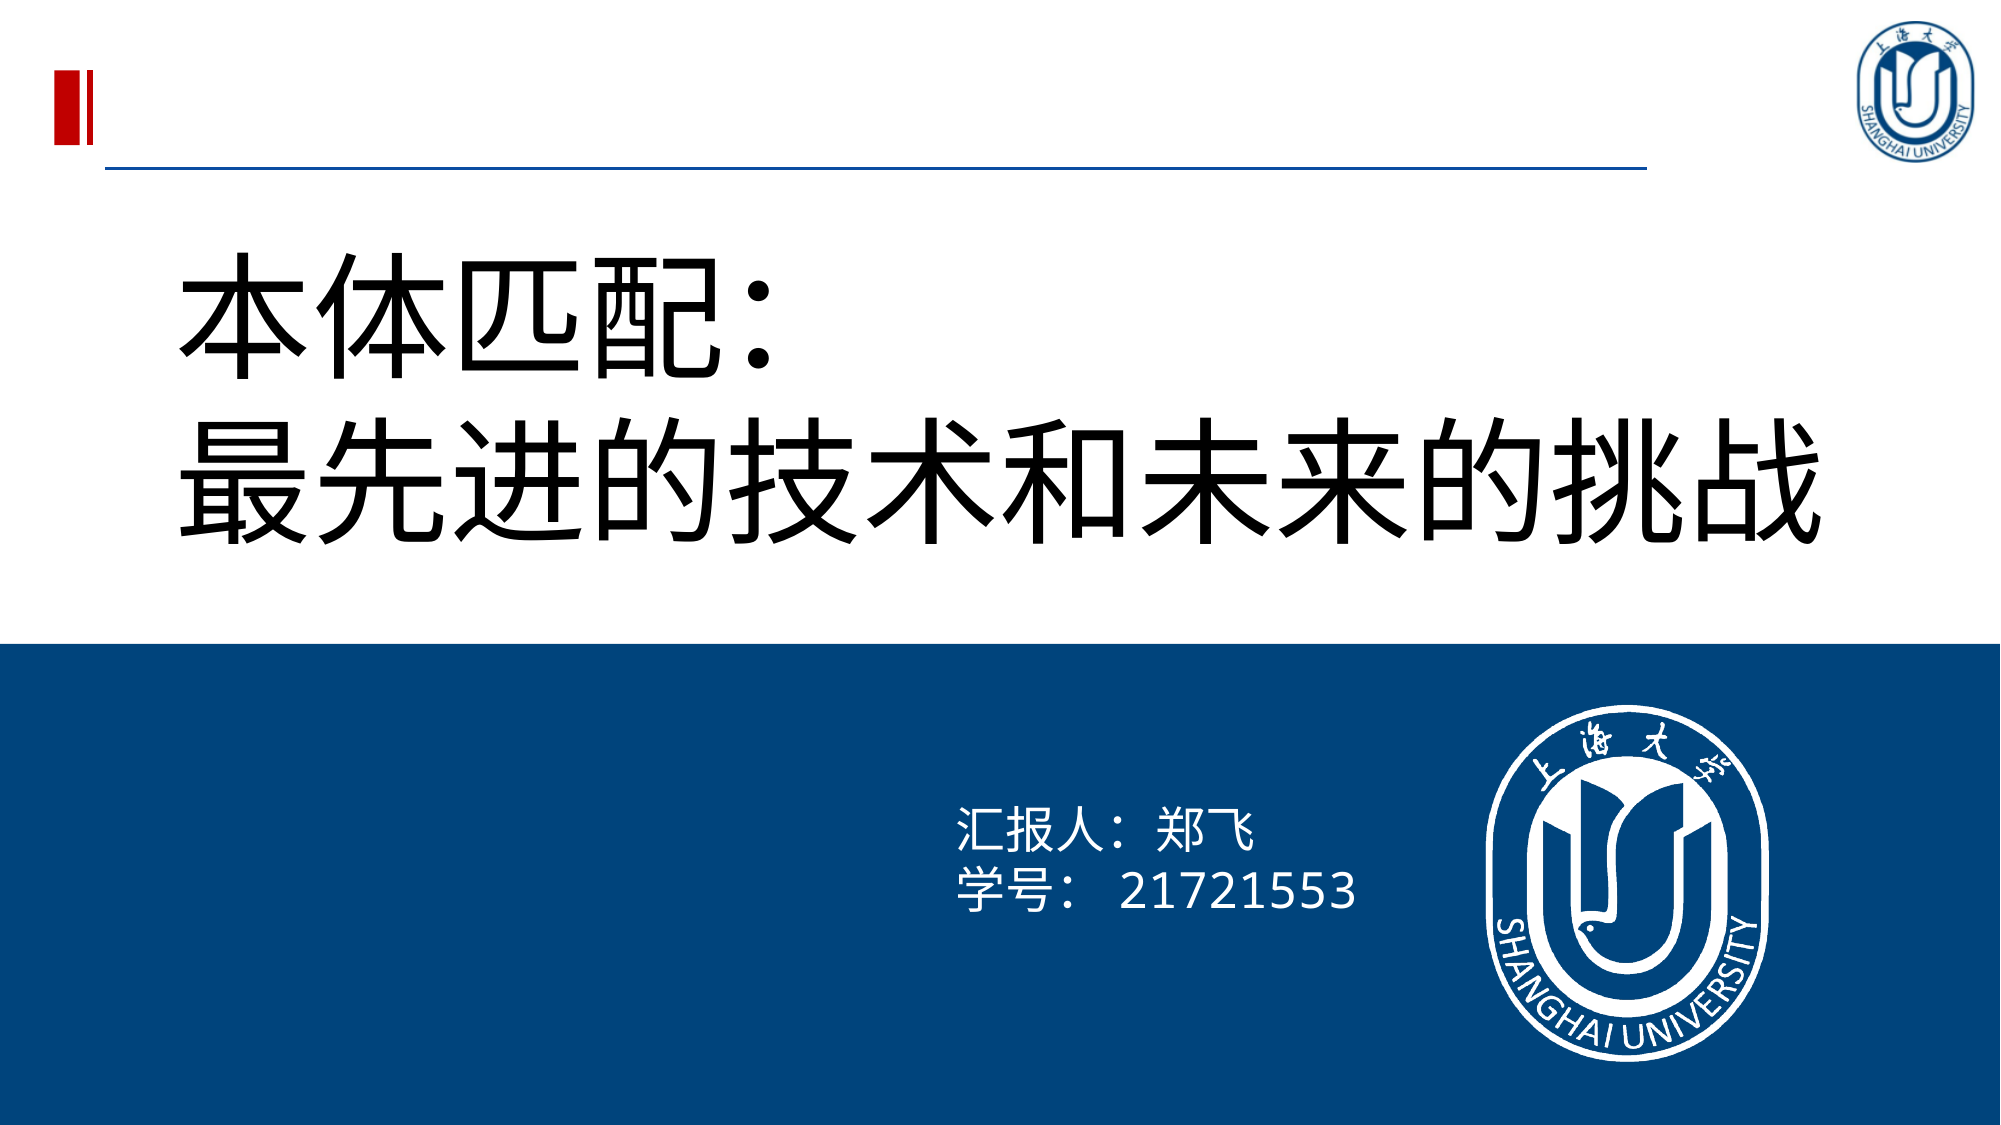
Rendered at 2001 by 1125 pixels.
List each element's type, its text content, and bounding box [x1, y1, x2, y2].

picture [1478, 698, 1774, 1069]
text_box 汇报人：郑飞 学号：21721553 [941, 790, 1473, 926]
text_box 本体匹配： 最先进的技术和未来的挑战 [160, 223, 1840, 569]
picture [1855, 21, 1978, 163]
text_box [0, 643, 2000, 1125]
